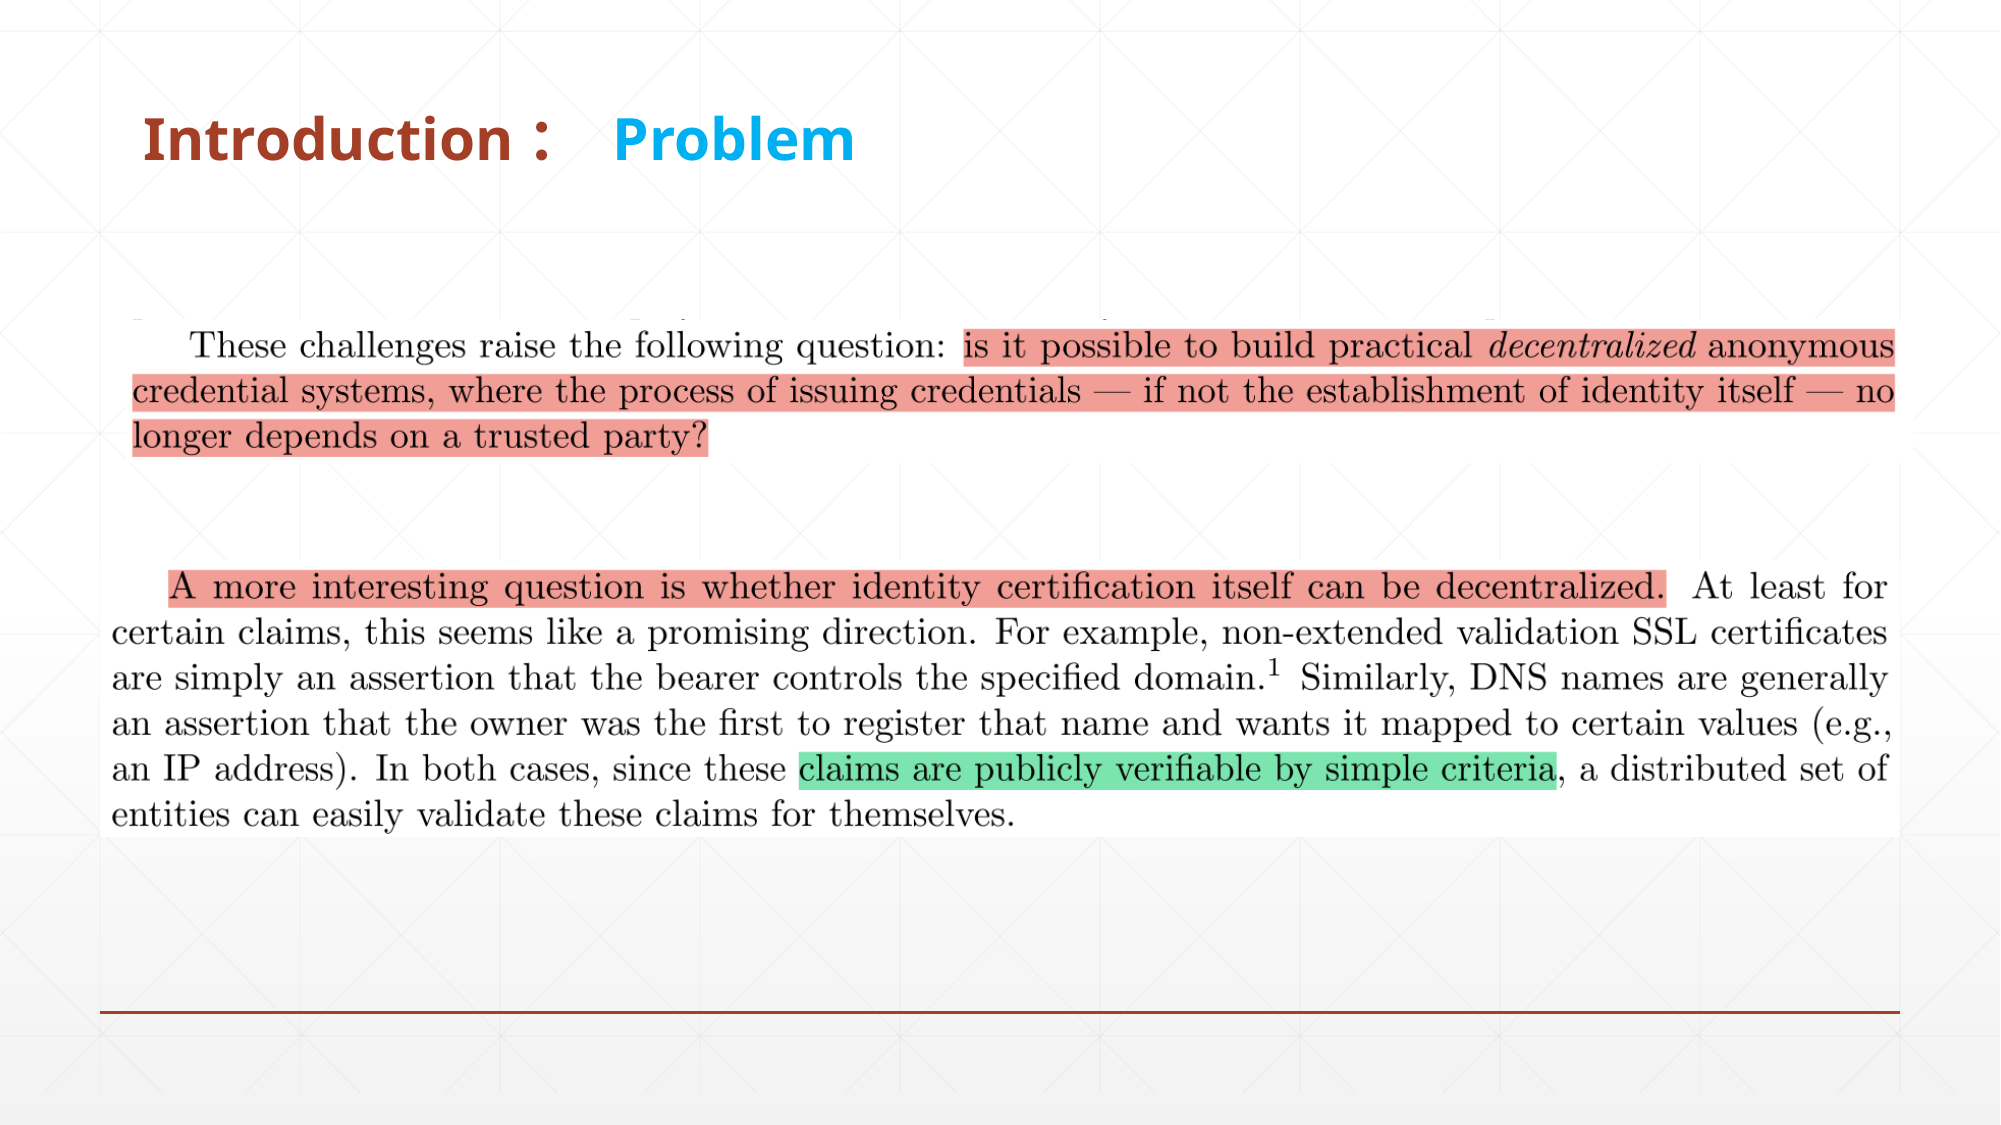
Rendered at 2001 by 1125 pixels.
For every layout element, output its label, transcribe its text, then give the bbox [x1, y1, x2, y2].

picture [100, 560, 1900, 837]
picture [126, 319, 1913, 463]
title Introduction： Problem [128, 72, 1324, 181]
